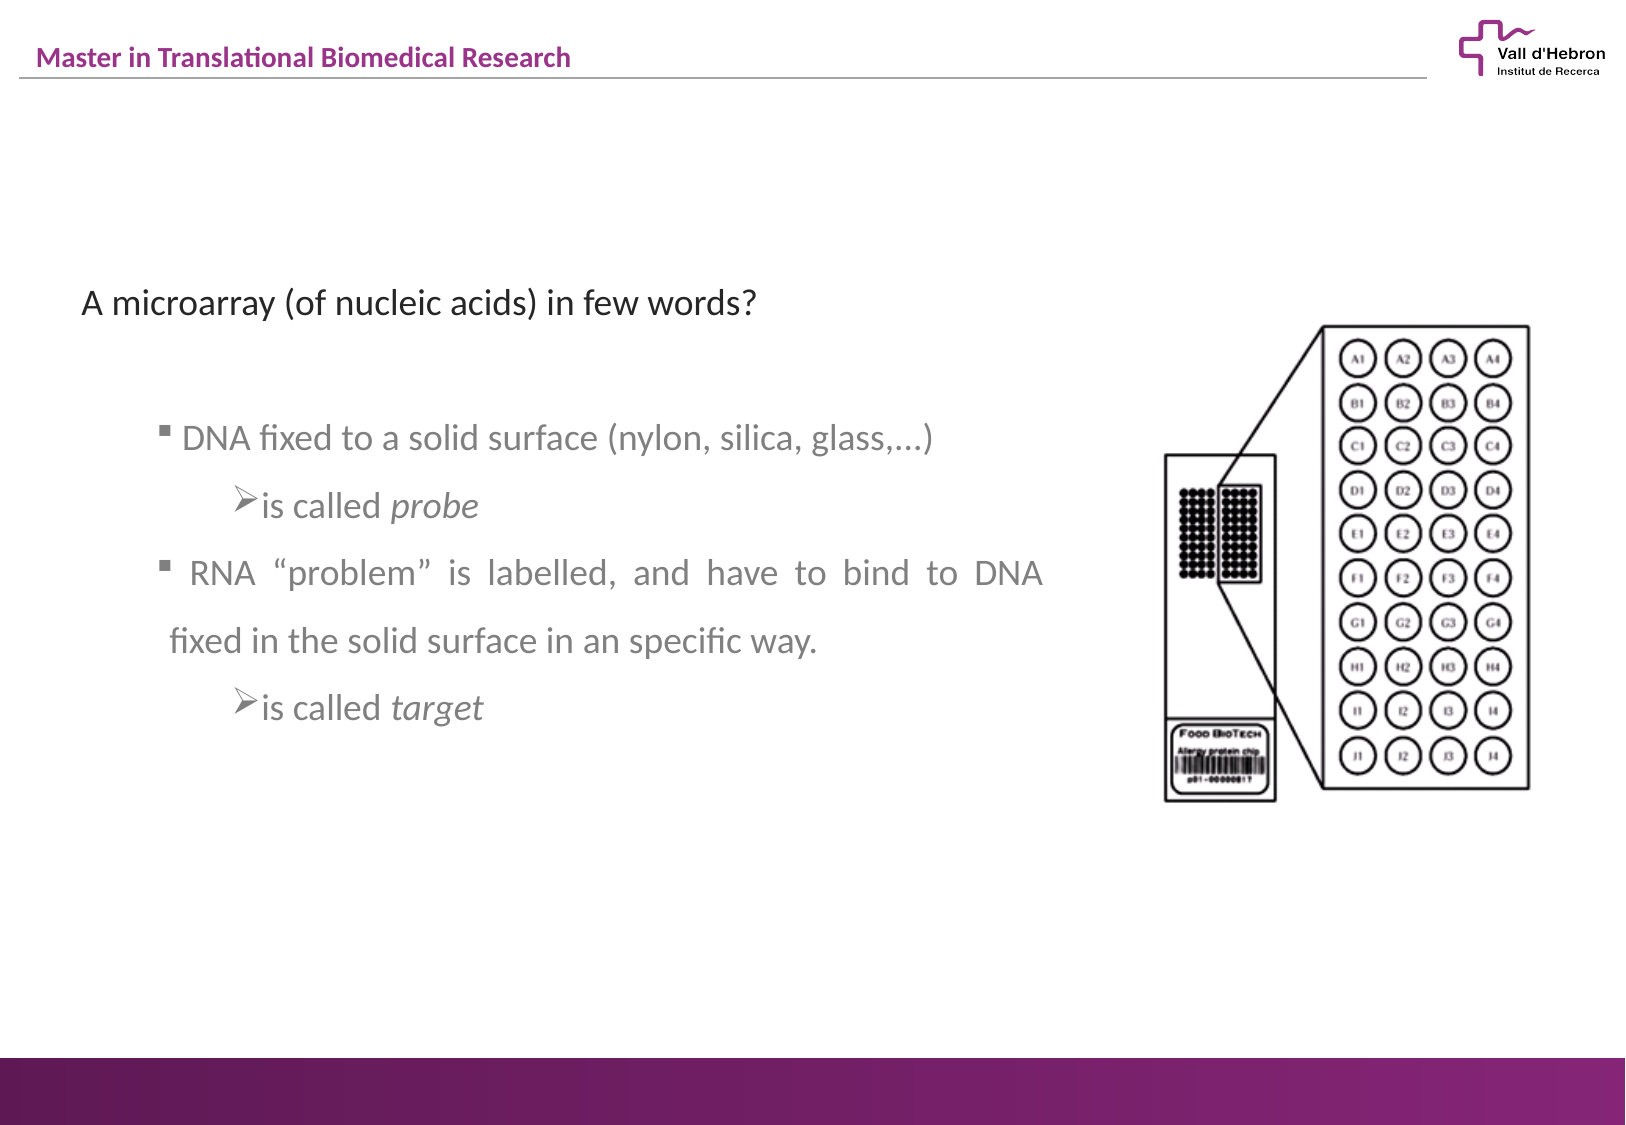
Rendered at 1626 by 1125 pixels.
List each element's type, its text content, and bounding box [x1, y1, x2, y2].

picture [1458, 19, 1606, 77]
text_box A microarray (of nucleic acids) in few words? DNA fixed to a solid surface (nylon, silica, glass,...) is called probe RNA “problem” is labelled, and have to bind to DNA fixed in the solid surface in an specific way. is called target [66, 248, 1059, 736]
picture [1157, 322, 1534, 806]
